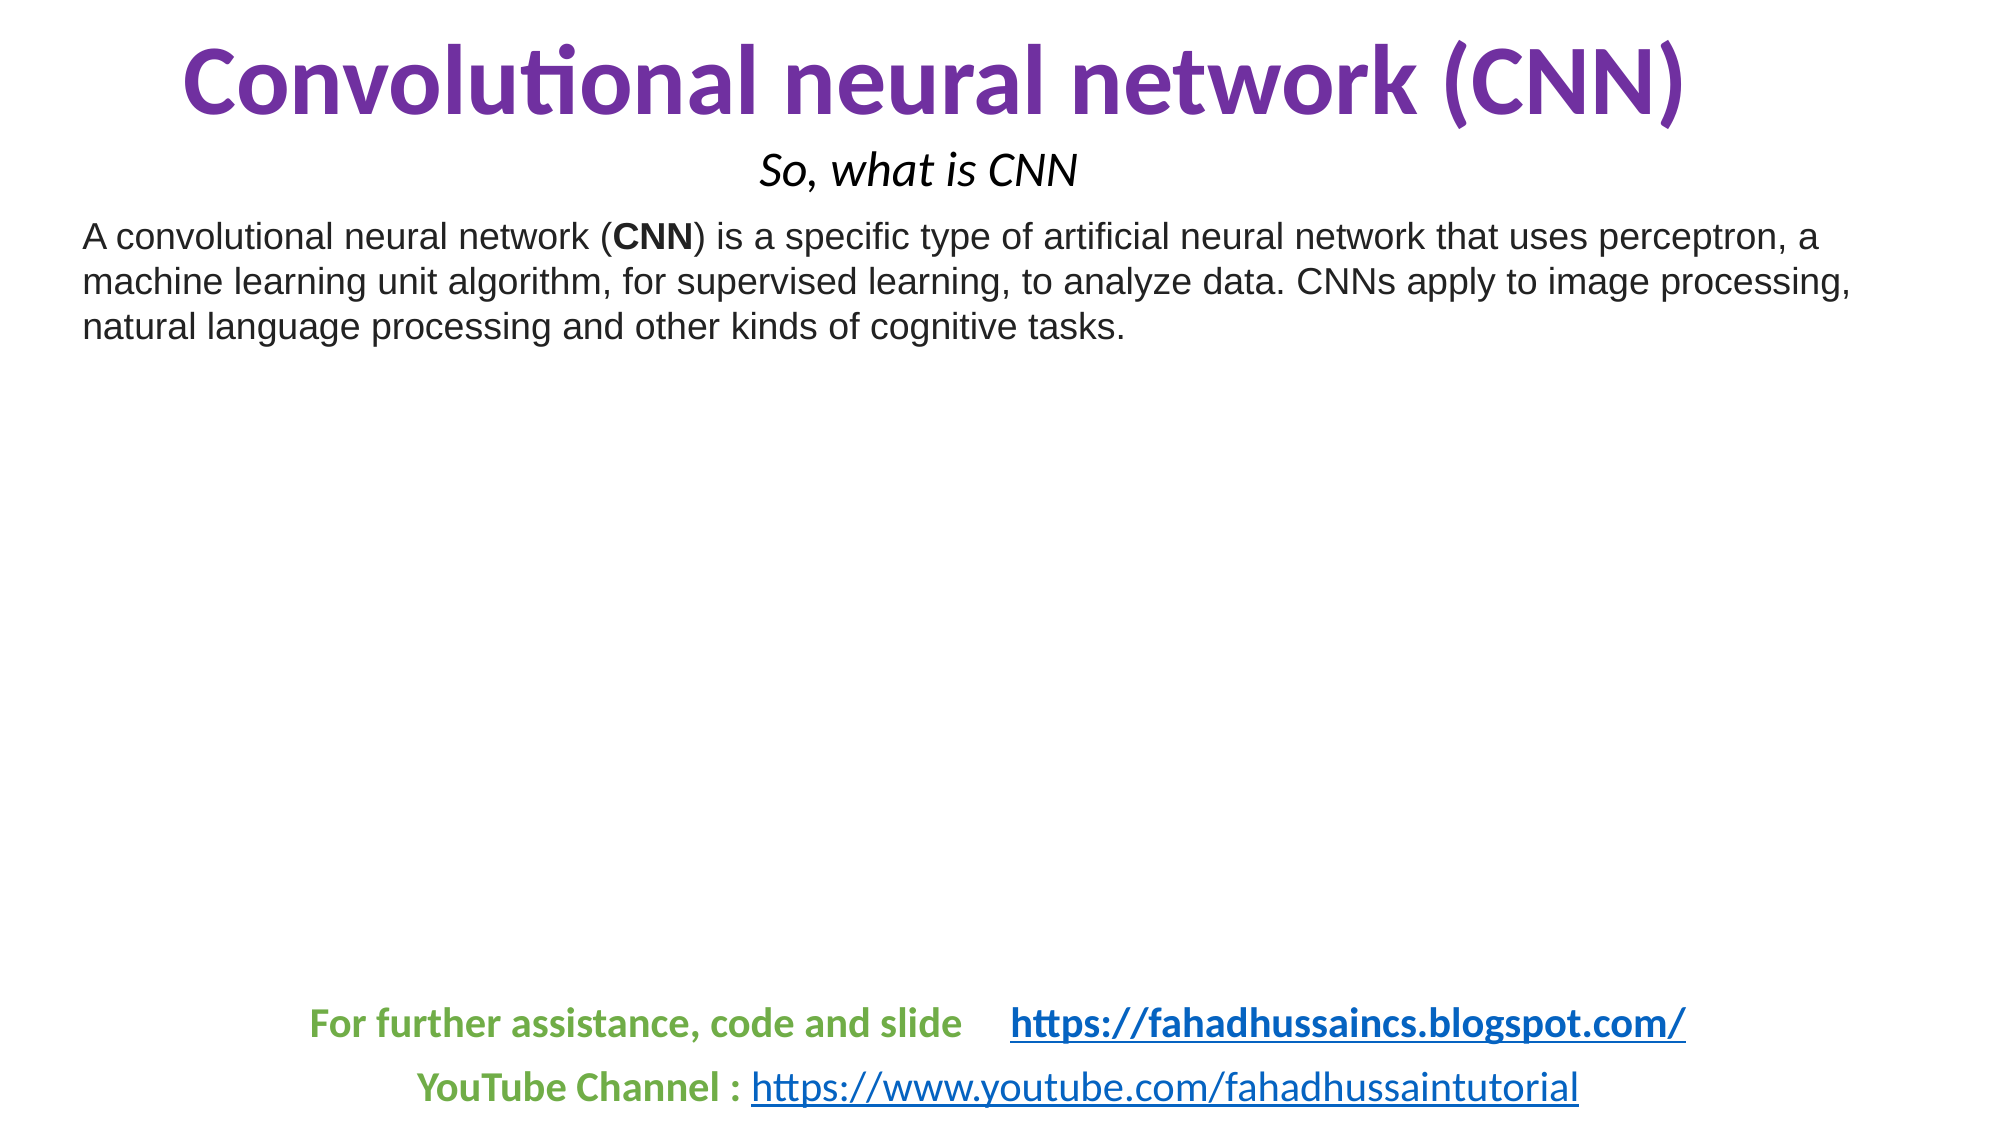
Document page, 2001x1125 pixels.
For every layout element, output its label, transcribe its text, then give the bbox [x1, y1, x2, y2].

text_box So, what is CNN [90, 128, 1748, 204]
text_box A convolutional neural network (CNN) is a specific type of artificial neural network that uses perceptron, a machine learning unit algorithm, for supervised learning, to analyze data. CNNs apply to image processing, natural language processing and other kinds of cognitive tasks. [67, 204, 1978, 355]
subtitle For further assistance, code and slide https://fahadhussaincs.blogspot.com/ YouTube Channel : https://www.youtube.com/fahadhussaintutorial [18, 993, 1978, 1118]
text_box Convolutional neural network (CNN) [168, 7, 1704, 128]
